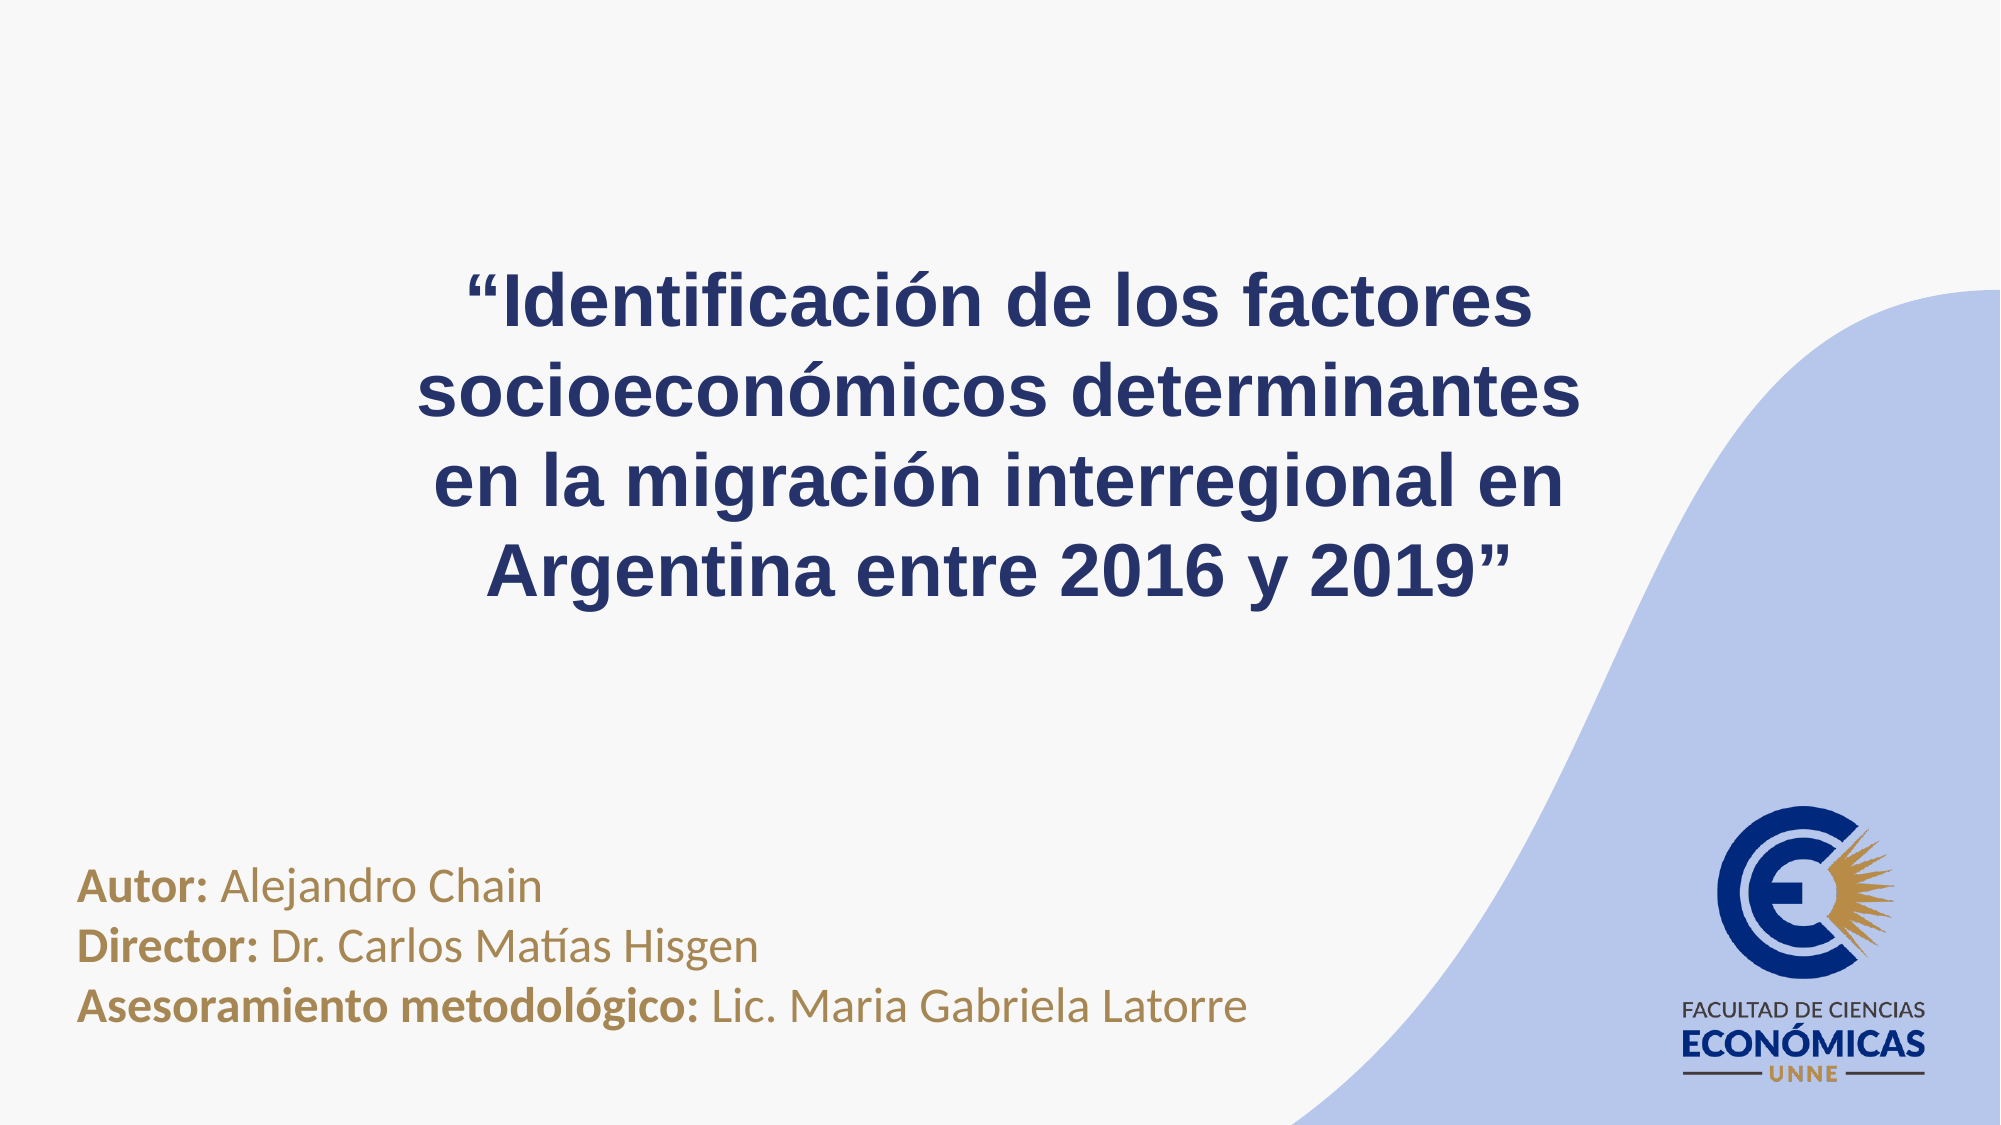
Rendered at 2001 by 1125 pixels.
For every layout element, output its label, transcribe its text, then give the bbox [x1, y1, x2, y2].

text_box “Identificación de los factores socioeconómicos determinantes en la migración interregional en Argentina entre 2016 y 2019” [377, 244, 1623, 620]
text_box Autor: Alejandro Chain Director: Dr. Carlos Matías Hisgen Asesoramiento metodológico: Lic. Maria Gabriela Latorre [62, 845, 1354, 1041]
picture [1622, 762, 1985, 1125]
